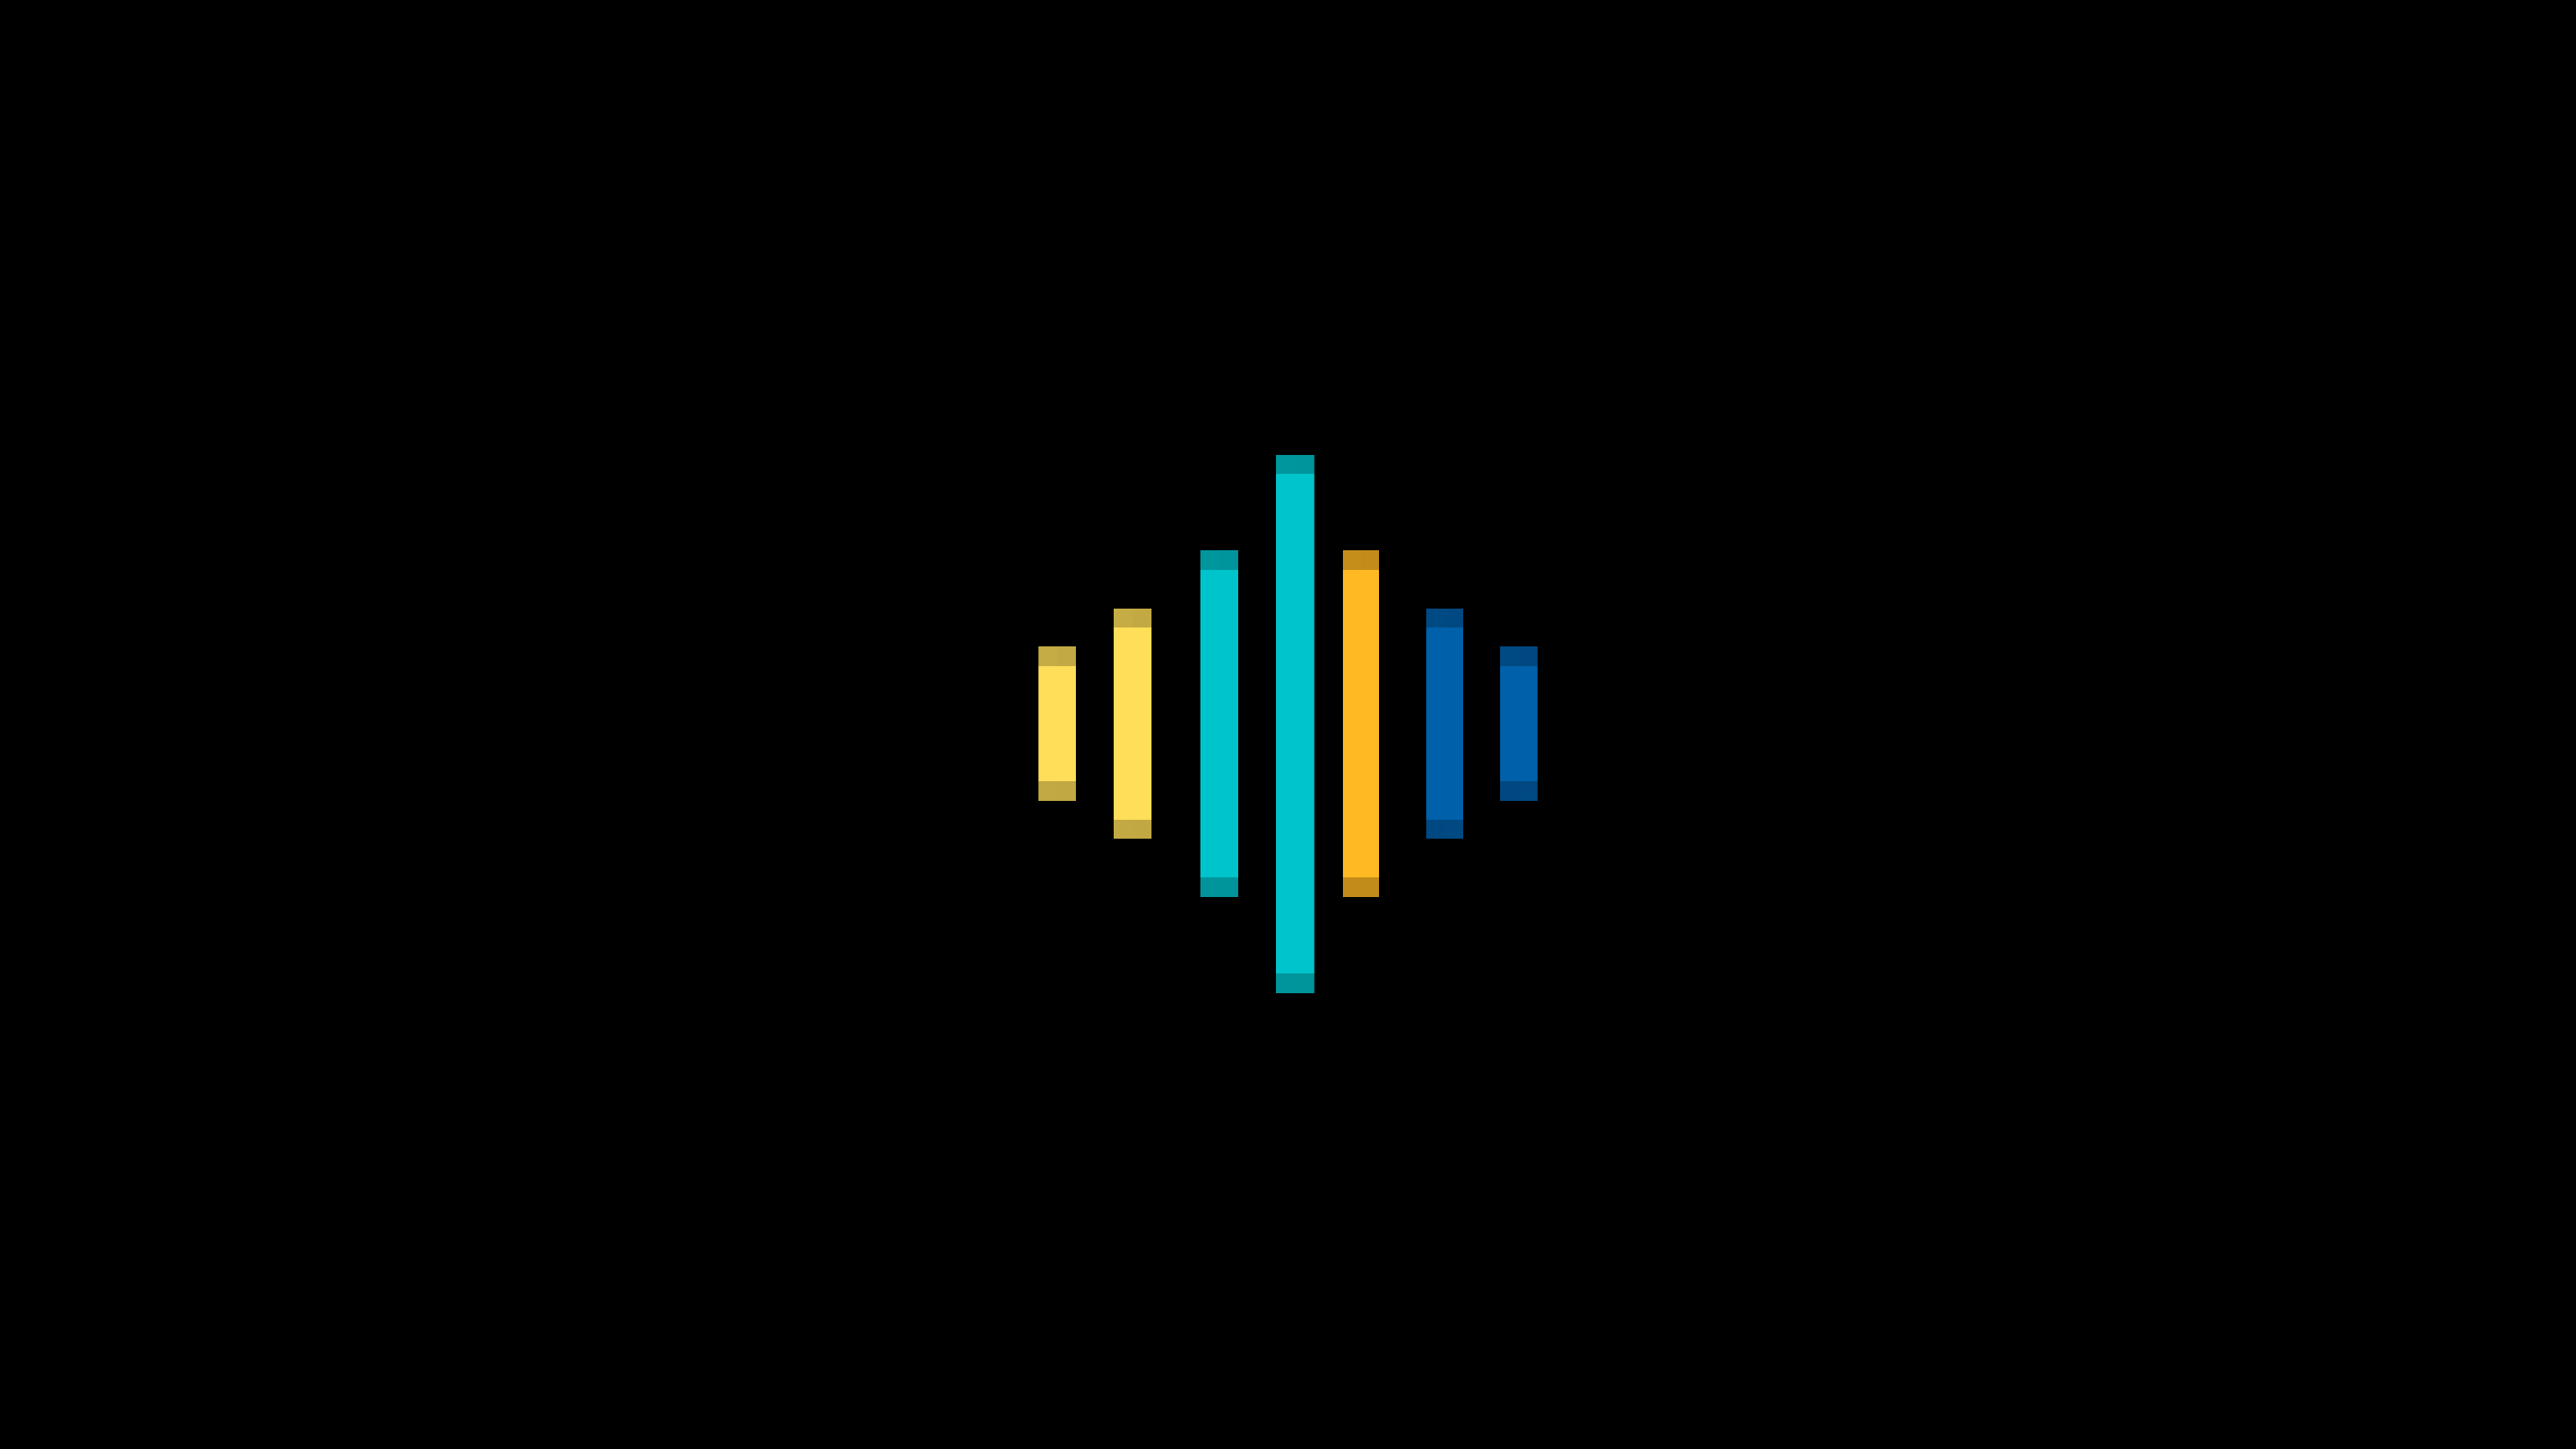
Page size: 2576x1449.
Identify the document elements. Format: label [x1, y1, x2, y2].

text_box [1325, 455, 1397, 993]
text_box [1182, 455, 1315, 993]
text_box [1038, 455, 1170, 993]
text_box [1408, 455, 1538, 993]
